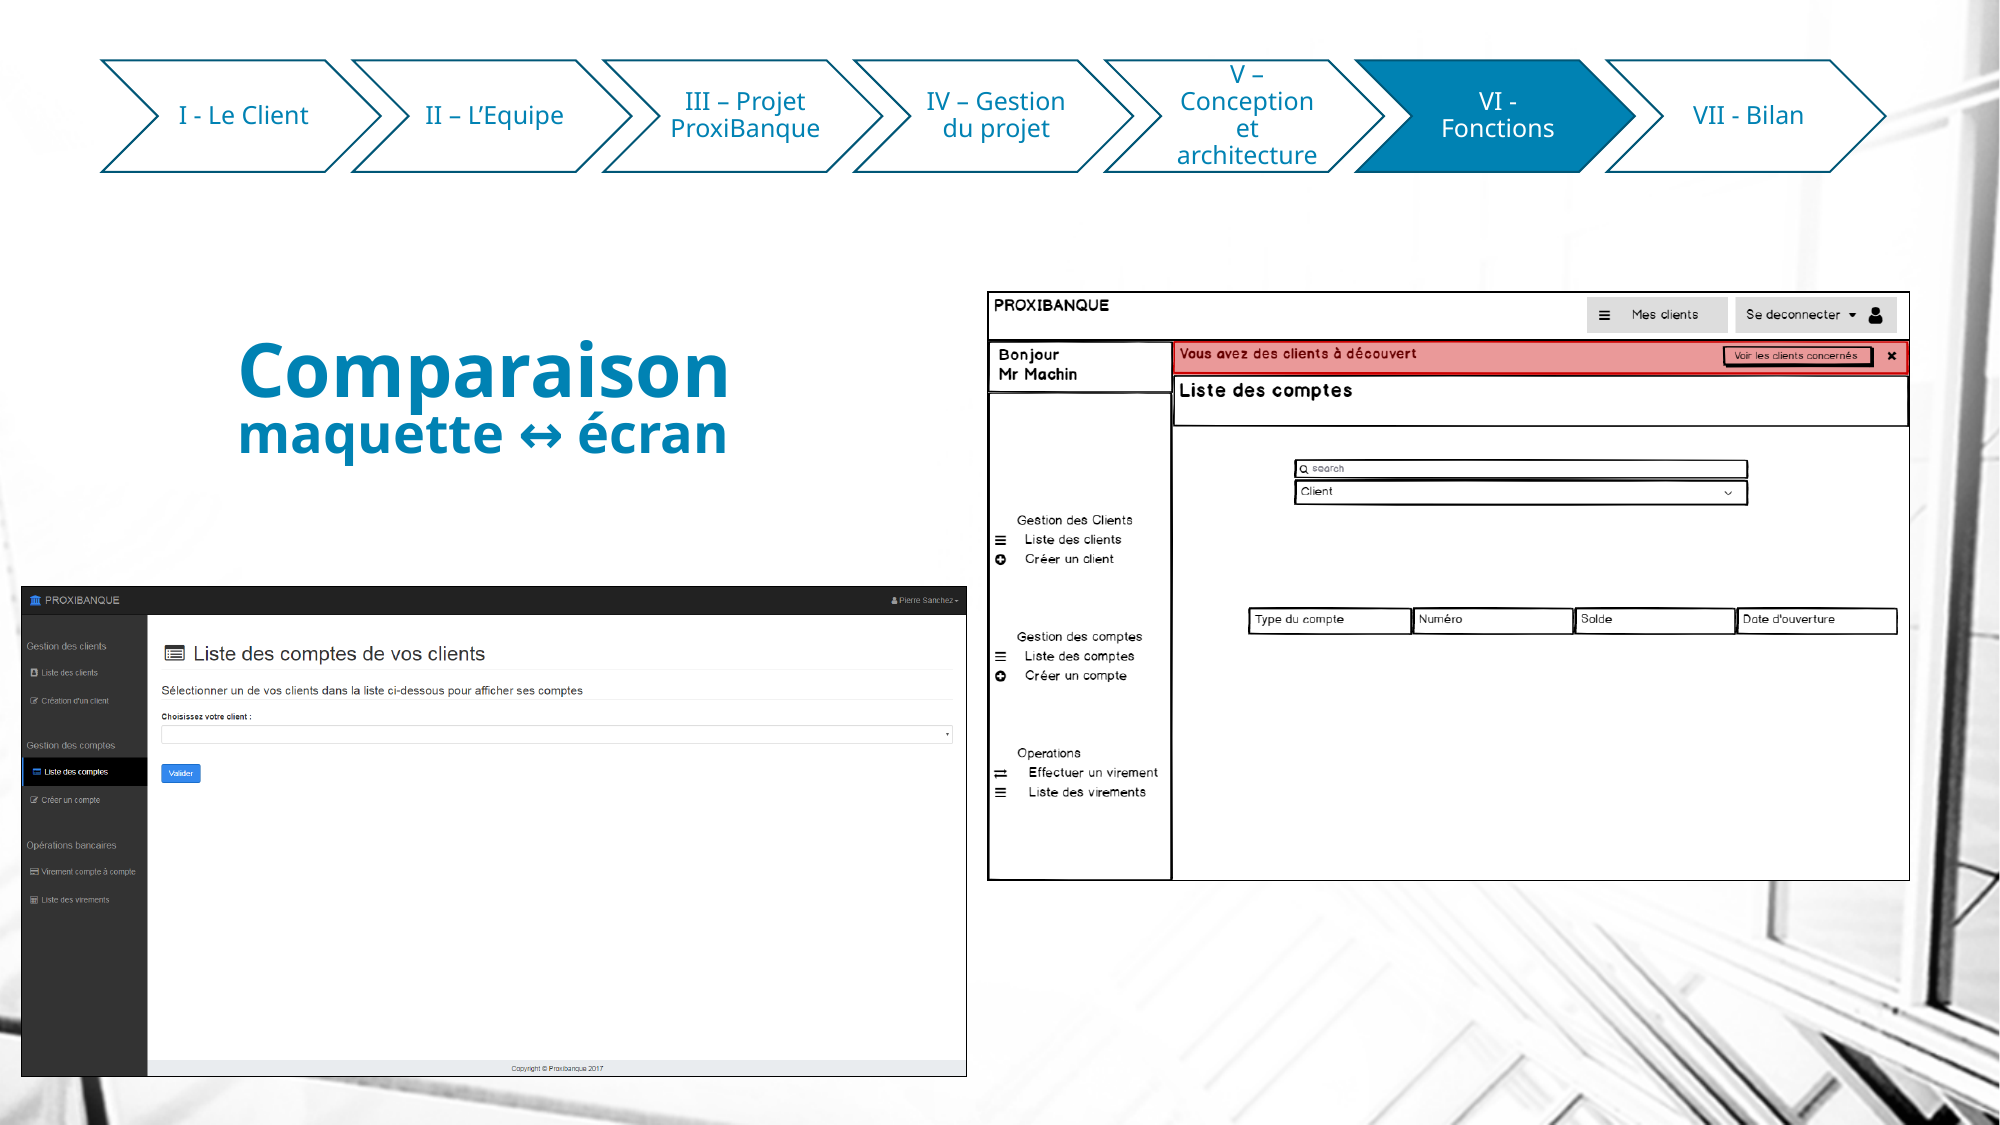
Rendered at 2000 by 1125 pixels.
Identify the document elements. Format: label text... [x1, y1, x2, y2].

title Comparaison maquette ↔ écran [222, 291, 766, 472]
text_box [101, 3, 1886, 229]
picture [0, 0, 2000, 1125]
